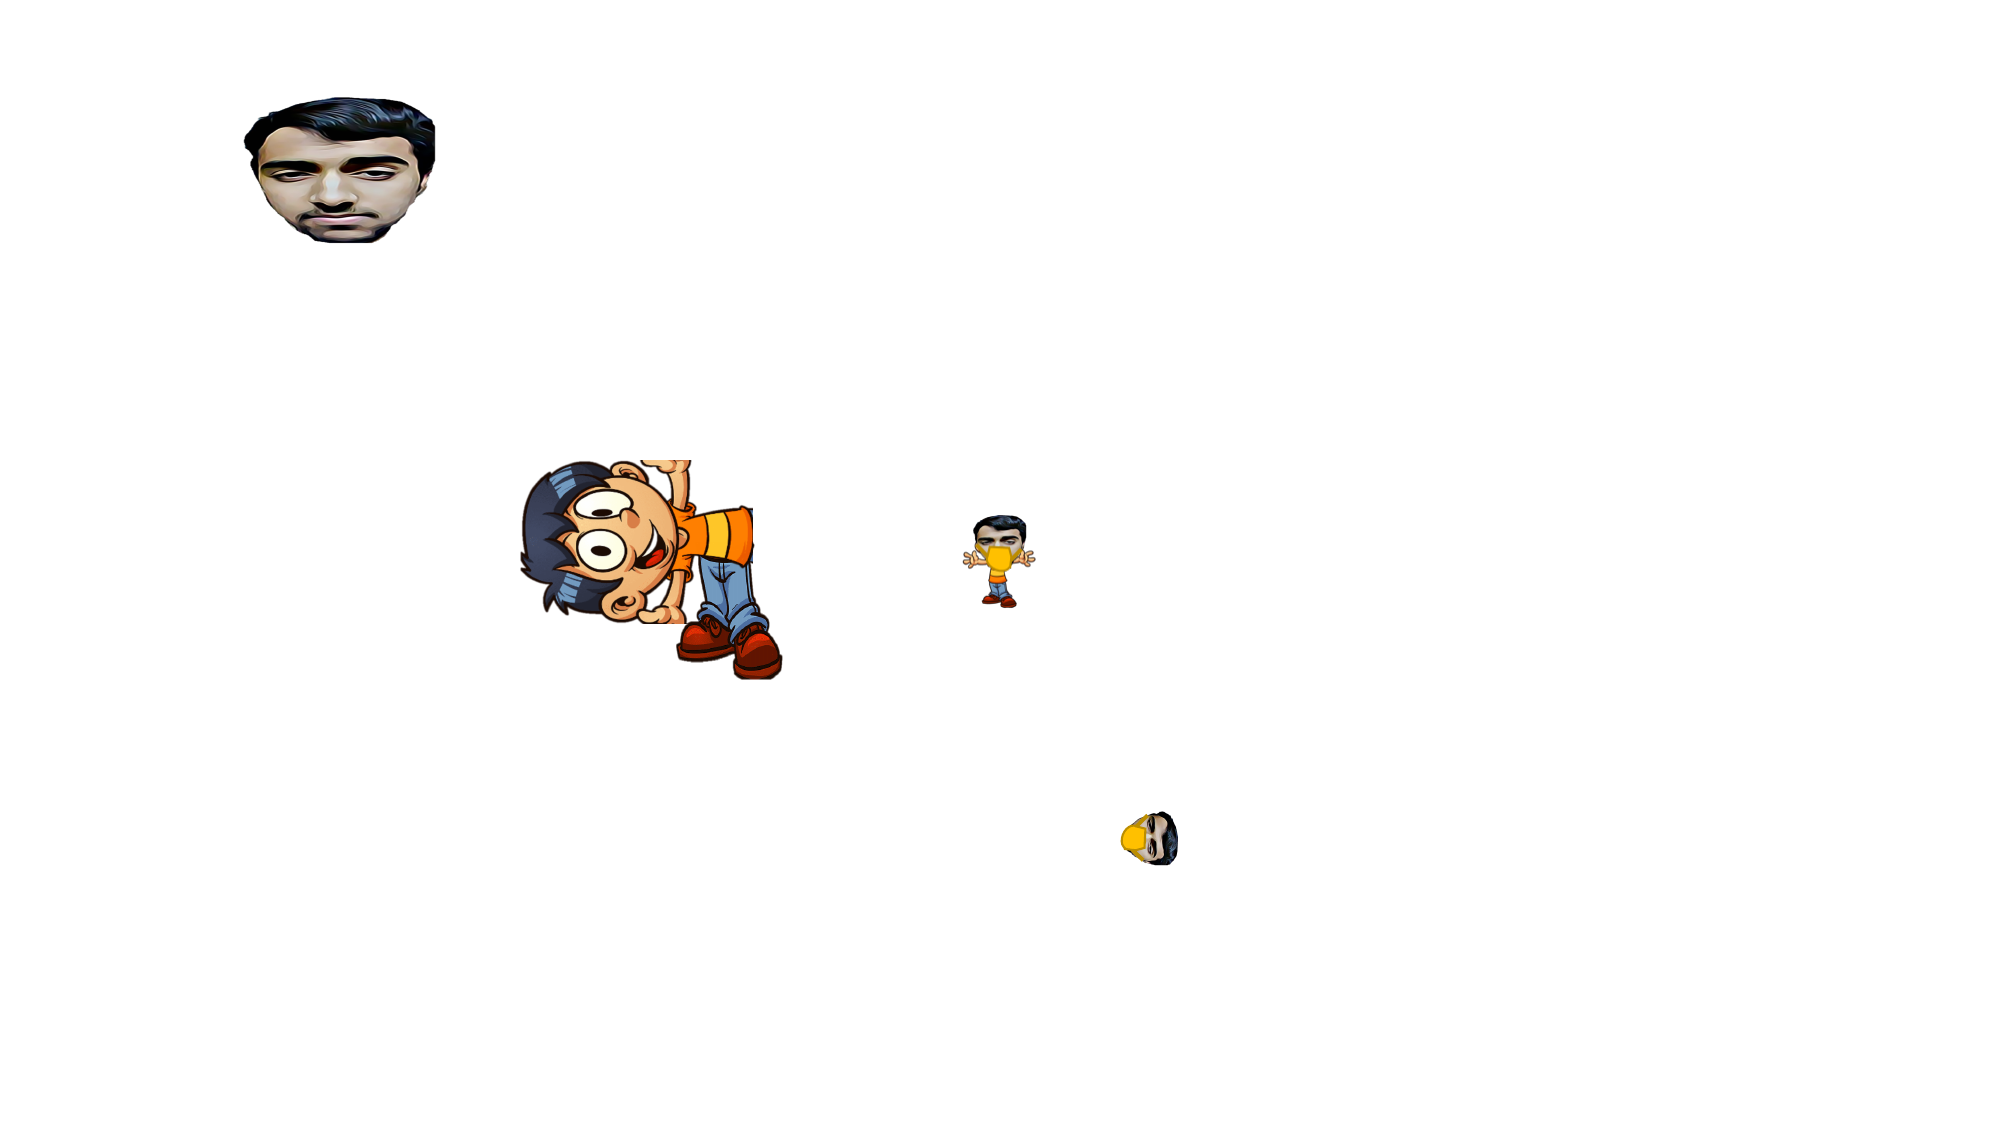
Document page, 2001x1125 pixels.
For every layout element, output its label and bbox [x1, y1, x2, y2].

text_box [1123, 812, 1178, 866]
picture [518, 424, 896, 691]
picture [945, 515, 1054, 610]
picture [242, 97, 438, 245]
